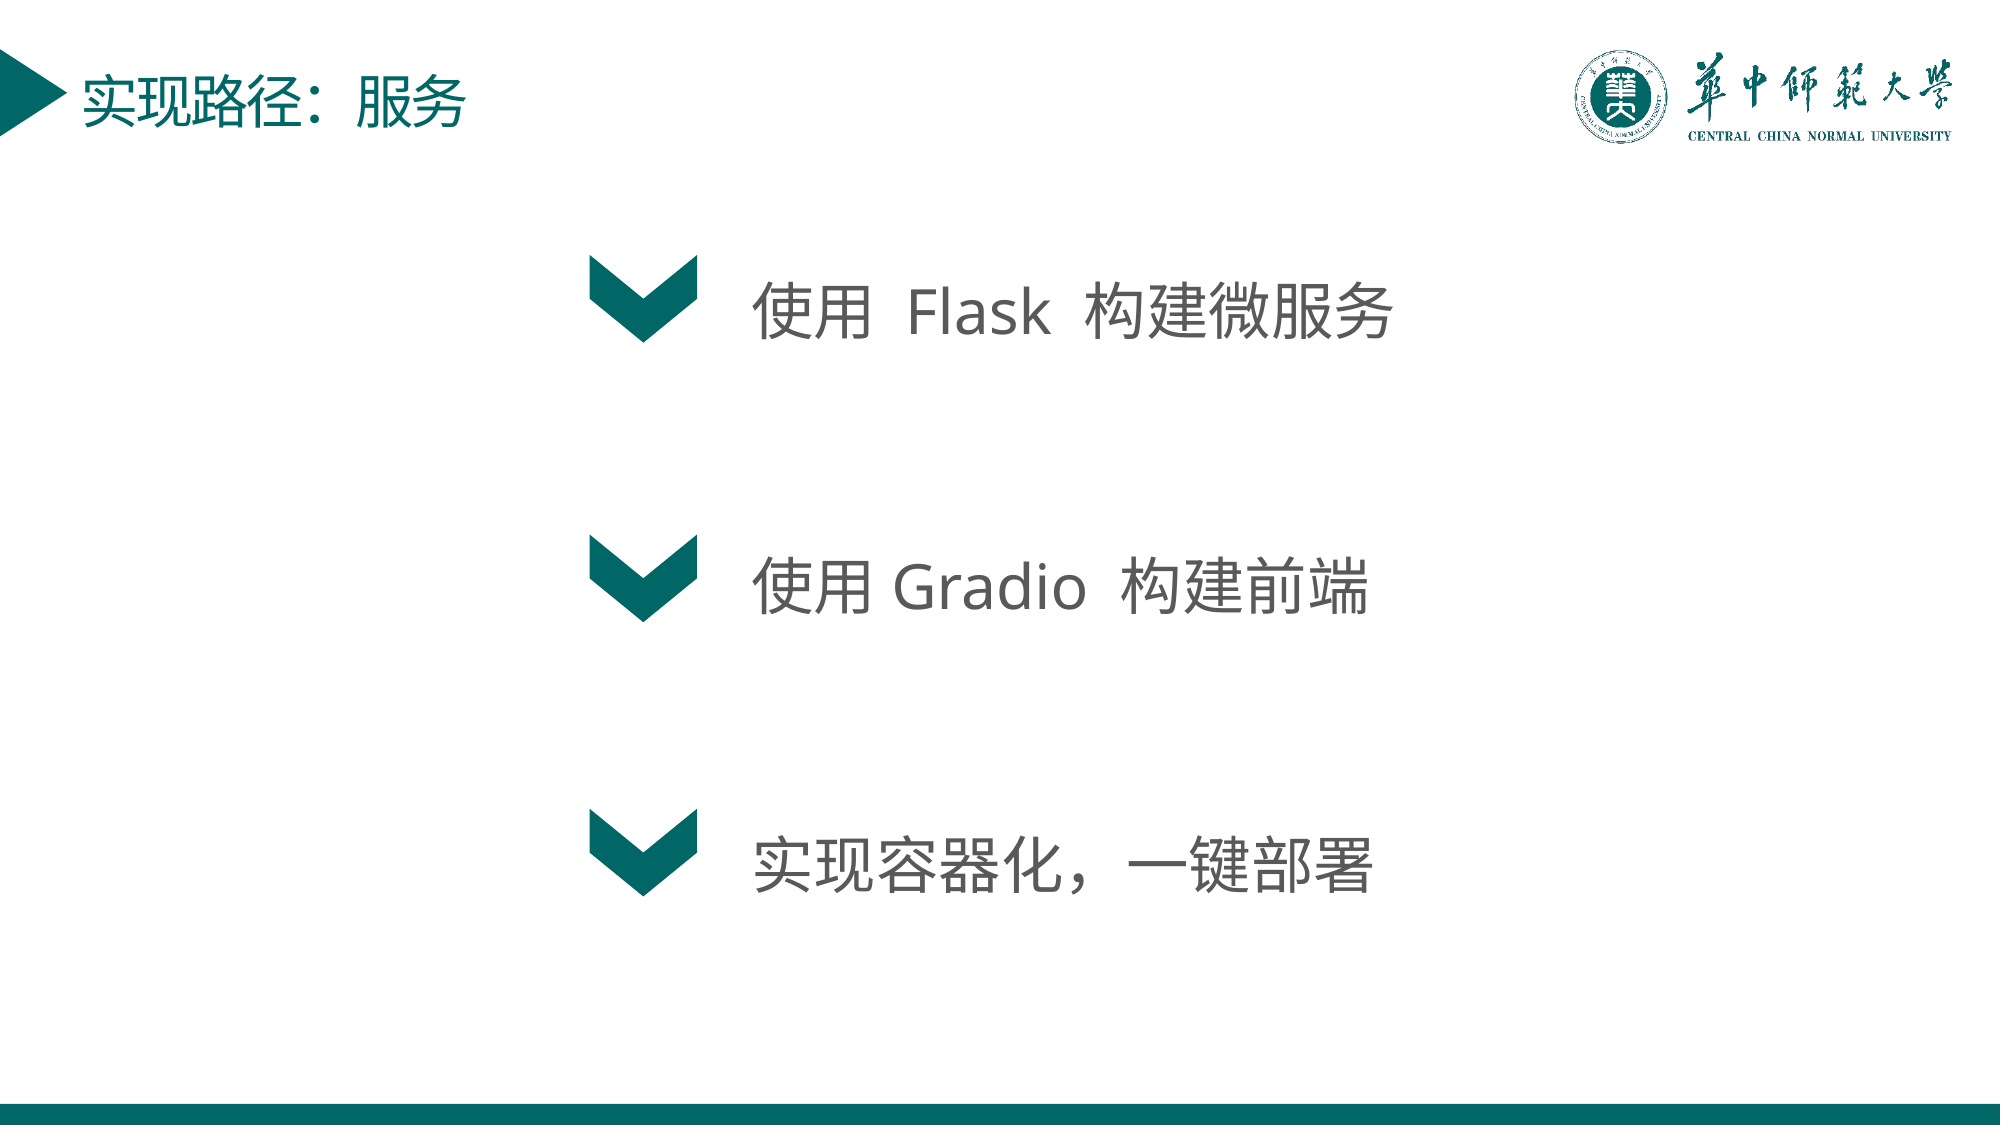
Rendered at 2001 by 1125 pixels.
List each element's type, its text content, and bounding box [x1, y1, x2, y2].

text_box 使用Gradio 构建前端 [751, 502, 1406, 630]
text_box 使用 Flask 构建微服务 [751, 227, 1413, 355]
text_box [0, 1103, 2000, 1125]
text_box [0, 49, 65, 137]
text_box [588, 252, 699, 344]
text_box [588, 806, 699, 898]
text_box 实现路径：服务 [65, 57, 649, 143]
picture [1556, 42, 1984, 158]
text_box 实现容器化，一键部署 [751, 781, 1503, 909]
text_box [588, 532, 699, 624]
